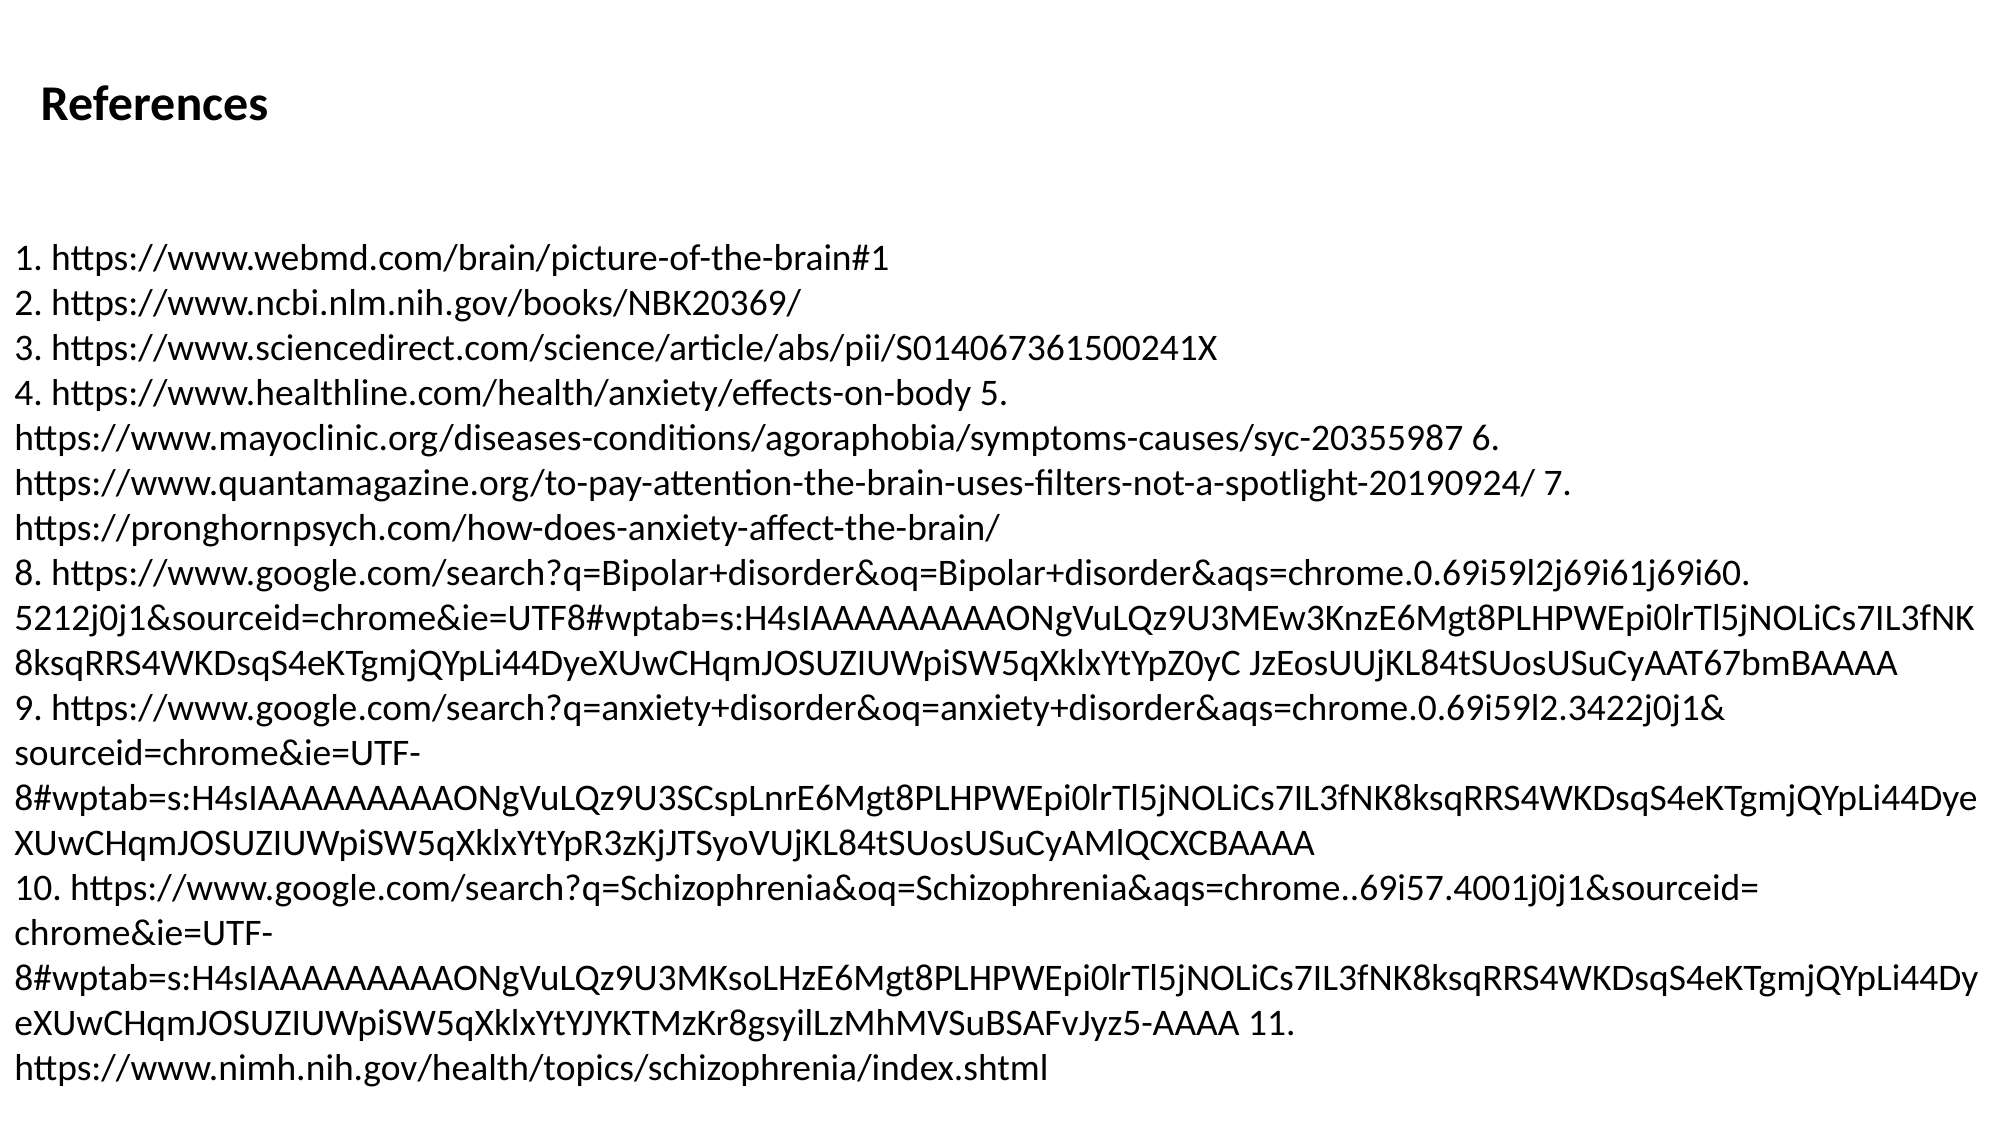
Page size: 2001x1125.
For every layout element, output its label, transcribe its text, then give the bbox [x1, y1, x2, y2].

text_box References [25, 62, 476, 138]
text_box 1. https://www.webmd.com/brain/picture-of-the-brain#1 2. https://www.ncbi.nlm.nih.gov/books/NBK20369/ 3. https://www.sciencedirect.com/science/article/abs/pii/S014067361500241X 4. https://www.healthline.com/health/anxiety/effects-on-body 5. https://www.mayoclinic.org/diseases-conditions/agoraphobia/symptoms-causes/syc-20355987 6. https://www.quantamagazine.org/to-pay-attention-the-brain-uses-filters-not-a-spotlight-20190924/ 7. https://pronghornpsych.com/how-does-anxiety-affect-the-brain/ 8. https://www.google.com/search?q=Bipolar+disorder&oq=Bipolar+disorder&aqs=chrome.0.69i59l2j69i61j69i60. 5212j0j1&sourceid=chrome&ie=UTF8#wptab=s:H4sIAAAAAAAAAONgVuLQz9U3MEw3KnzE6Mgt8PLHPWEpi0lrTl5jNOLiCs7IL3fNK8ksqRRS4WKDsqS4eKTgmjQYpLi44DyeXUwCHqmJOSUZIUWpiSW5qXklxYtYpZ0yC JzEosUUjKL84tSUosUSuCyAAT67bmBAAAA 9. https://www.google.com/search?q=anxiety+disorder&oq=anxiety+disorder&aqs=chrome.0.69i59l2.3422j0j1& sourceid=chrome&ie=UTF-8#wptab=s:H4sIAAAAAAAAAONgVuLQz9U3SCspLnrE6Mgt8PLHPWEpi0lrTl5jNOLiCs7IL3fNK8ksqRRS4WKDsqS4eKTgmjQYpLi44DyeXUwCHqmJOSUZIUWpiSW5qXklxYtYpR3zKjJTSyoVUjKL84tSUosUSuCyAMlQCXCBAAAA 10. https://www.google.com/search?q=Schizophrenia&oq=Schizophrenia&aqs=chrome..69i57.4001j0j1&sourceid= chrome&ie=UTF-8#wptab=s:H4sIAAAAAAAAAONgVuLQz9U3MKsoLHzE6Mgt8PLHPWEpi0lrTl5jNOLiCs7IL3fNK8ksqRRS4WKDsqS4eKTgmjQYpLi44DyeXUwCHqmJOSUZIUWpiSW5qXklxYtYJYKTMzKr8gsyilLzMhMVSuBSAFvJyz5-AAAA 11. https://www.nimh.nih.gov/health/topics/schizophrenia/index.shtml [0, 225, 2000, 1096]
